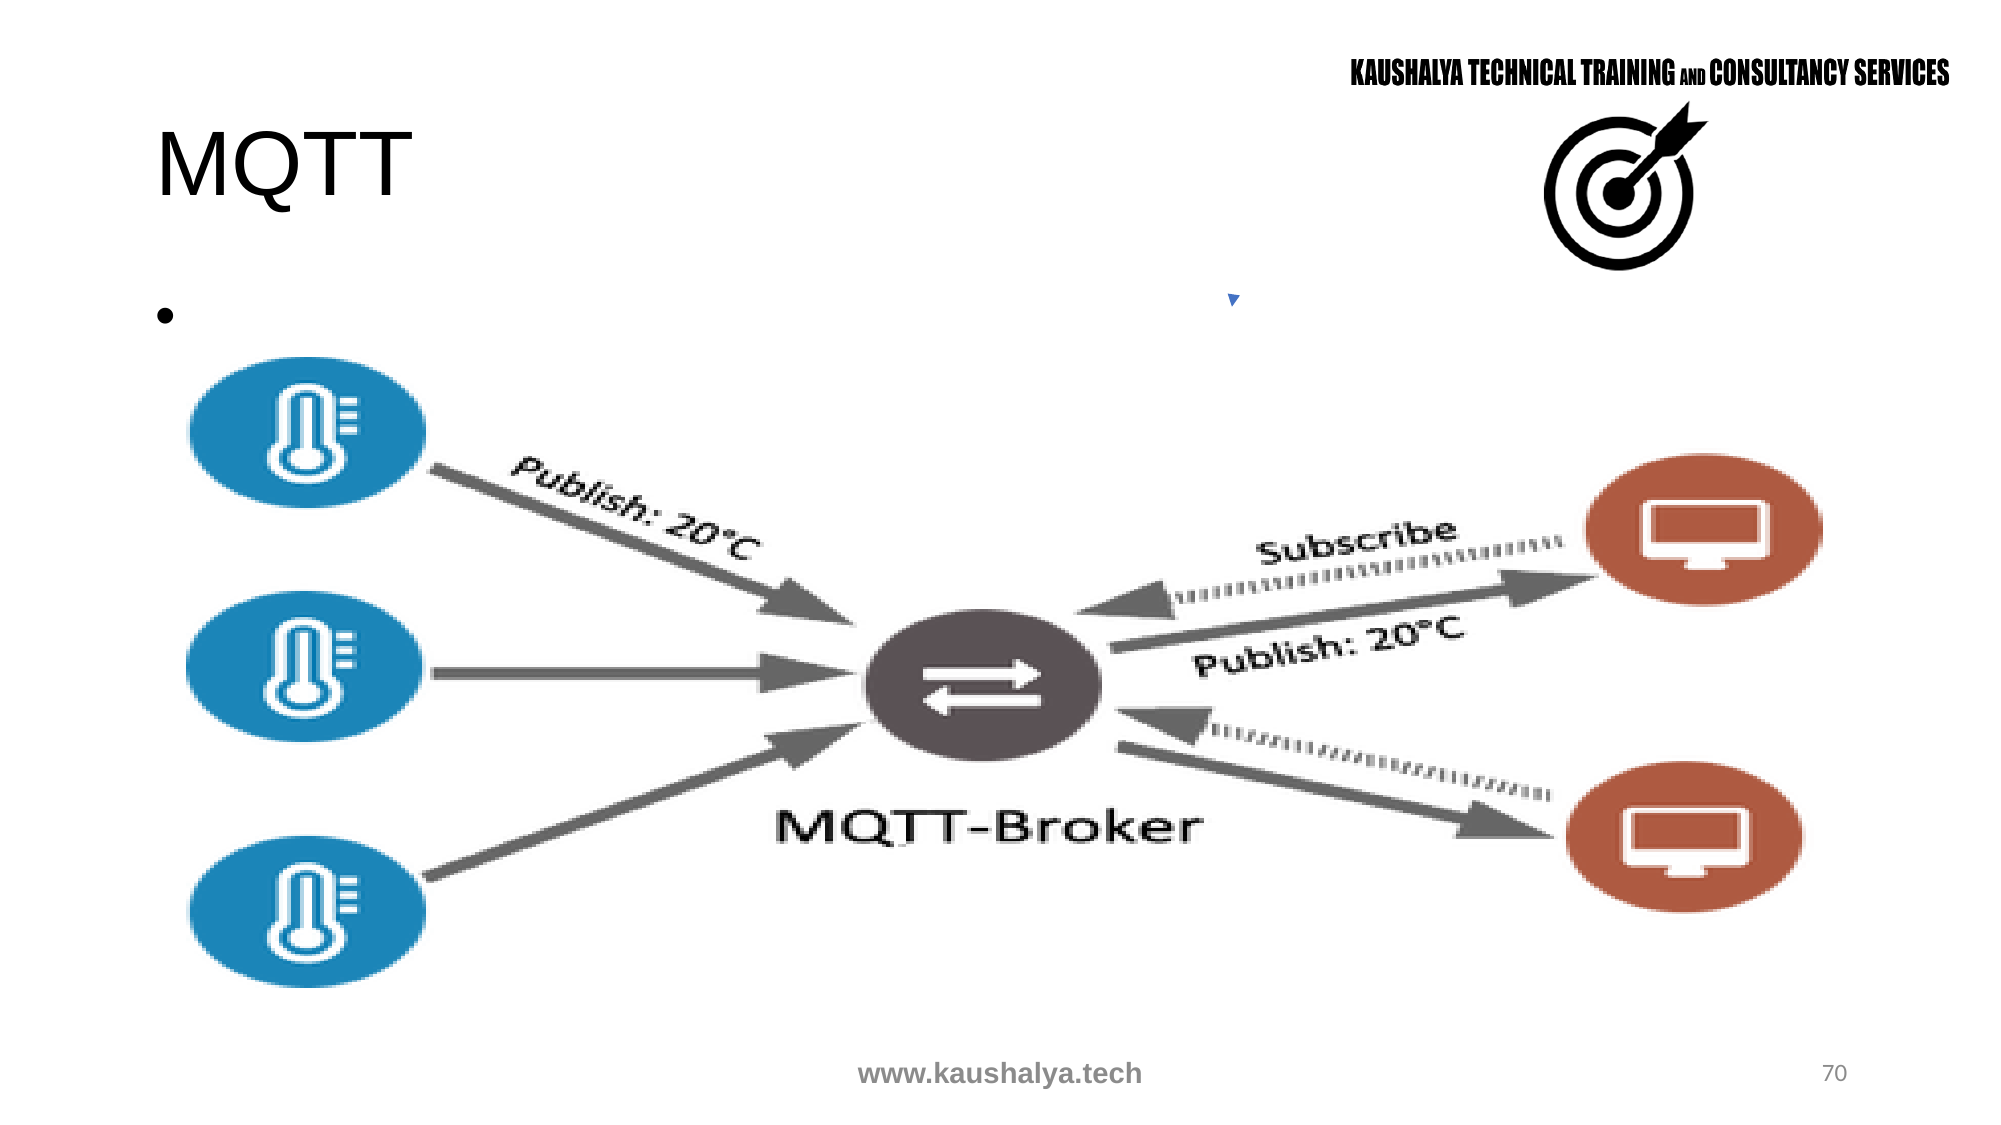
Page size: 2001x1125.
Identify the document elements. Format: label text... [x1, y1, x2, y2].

list [140, 280, 1863, 1014]
footer www.kaushalya.tech [663, 1041, 1338, 1103]
slide_number 70 [1413, 1041, 1863, 1103]
picture [186, 357, 1823, 988]
title MQTT [140, 53, 1320, 278]
picture [1320, 33, 1976, 280]
